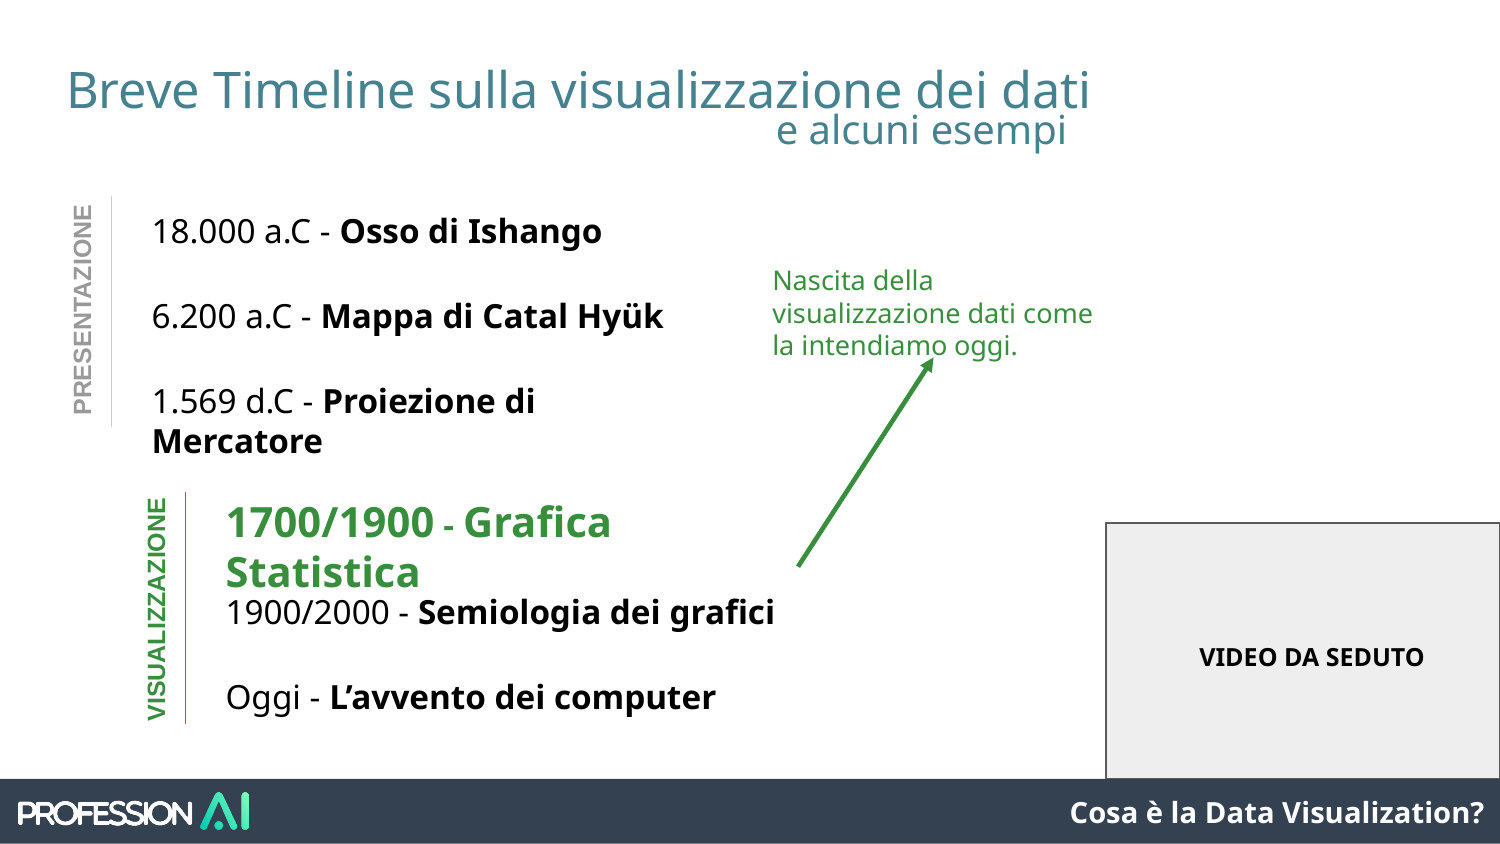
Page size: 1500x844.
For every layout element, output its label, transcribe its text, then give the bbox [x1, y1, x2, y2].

title 1900/2000 - Semiologia dei grafici [210, 576, 1080, 661]
text_box PRESENTAZIONE [51, 181, 112, 431]
text_box VISUALIZZAZIONE [125, 472, 185, 737]
title 1700/1900 - Grafica Statistica [210, 481, 799, 576]
title VIDEO DA SEDUTO [1148, 626, 1477, 721]
text_box Cosa è la Data Visualization? [901, 778, 1500, 844]
title Oggi - L’avvento dei computer [210, 661, 1080, 833]
text_box [1105, 523, 1500, 778]
title e alcuni esempi [643, 90, 1083, 184]
text_box [0, 778, 901, 844]
title Breve Timeline sulla visualizzazione dei dati [51, 42, 1449, 137]
title 18.000 a.C - Osso di Ishango [136, 195, 719, 280]
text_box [797, 357, 934, 522]
text_box Nascita della visualizzazione dati come la intendiamo oggi. [757, 248, 1133, 377]
title 6.200 a.C - Mappa di Catal Hyük [136, 280, 719, 365]
picture [17, 792, 250, 831]
title 1.569 d.C - Proiezione di Mercatore [136, 365, 719, 537]
